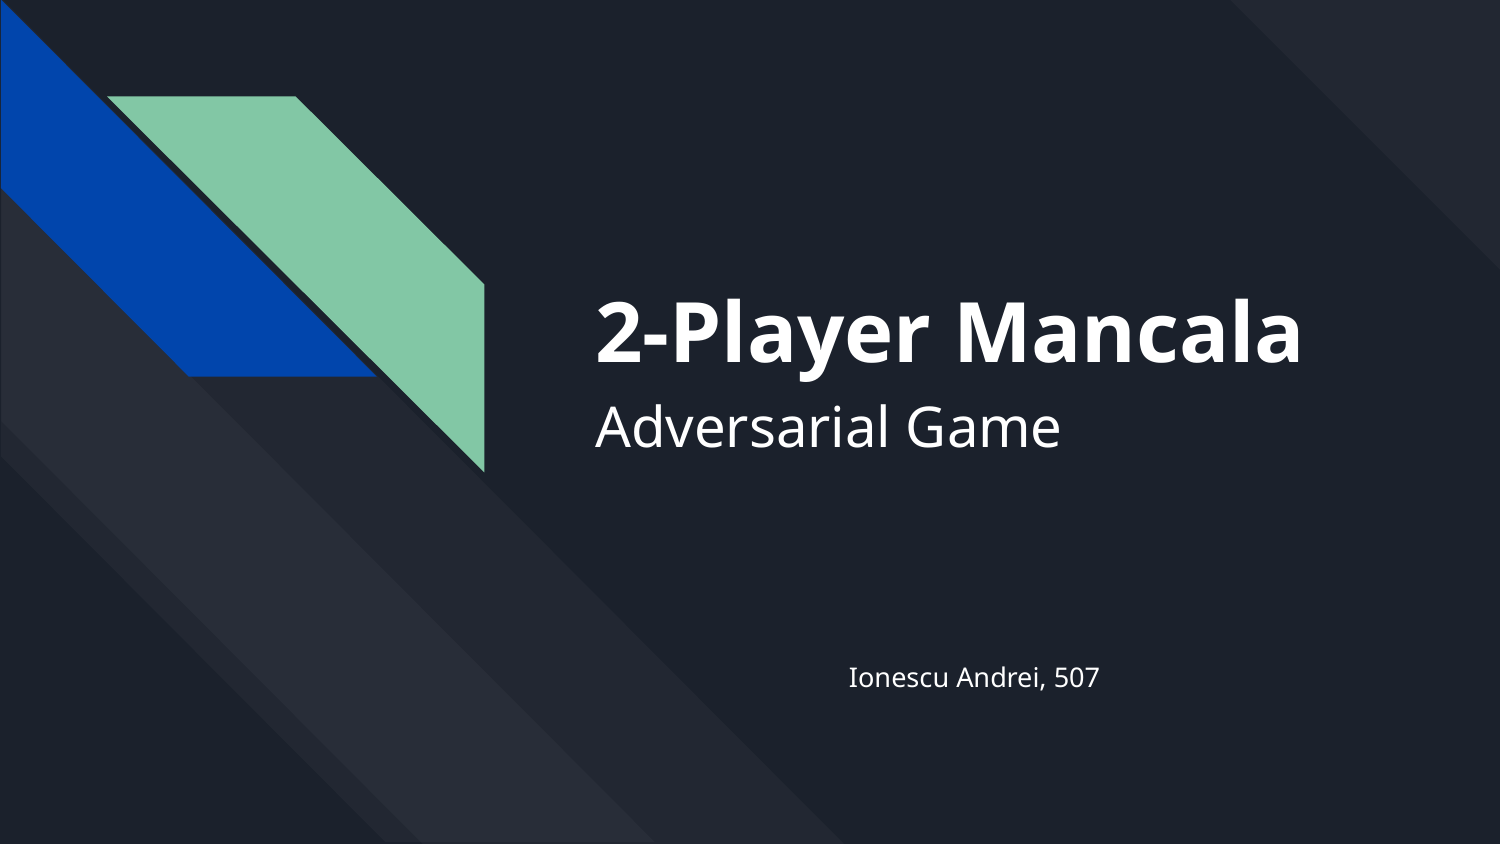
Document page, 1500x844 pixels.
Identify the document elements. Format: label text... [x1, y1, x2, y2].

title 2-Player Mancala Adversarial Game [580, 258, 1404, 518]
subtitle Ionescu Andrei, 507 [833, 643, 1404, 727]
